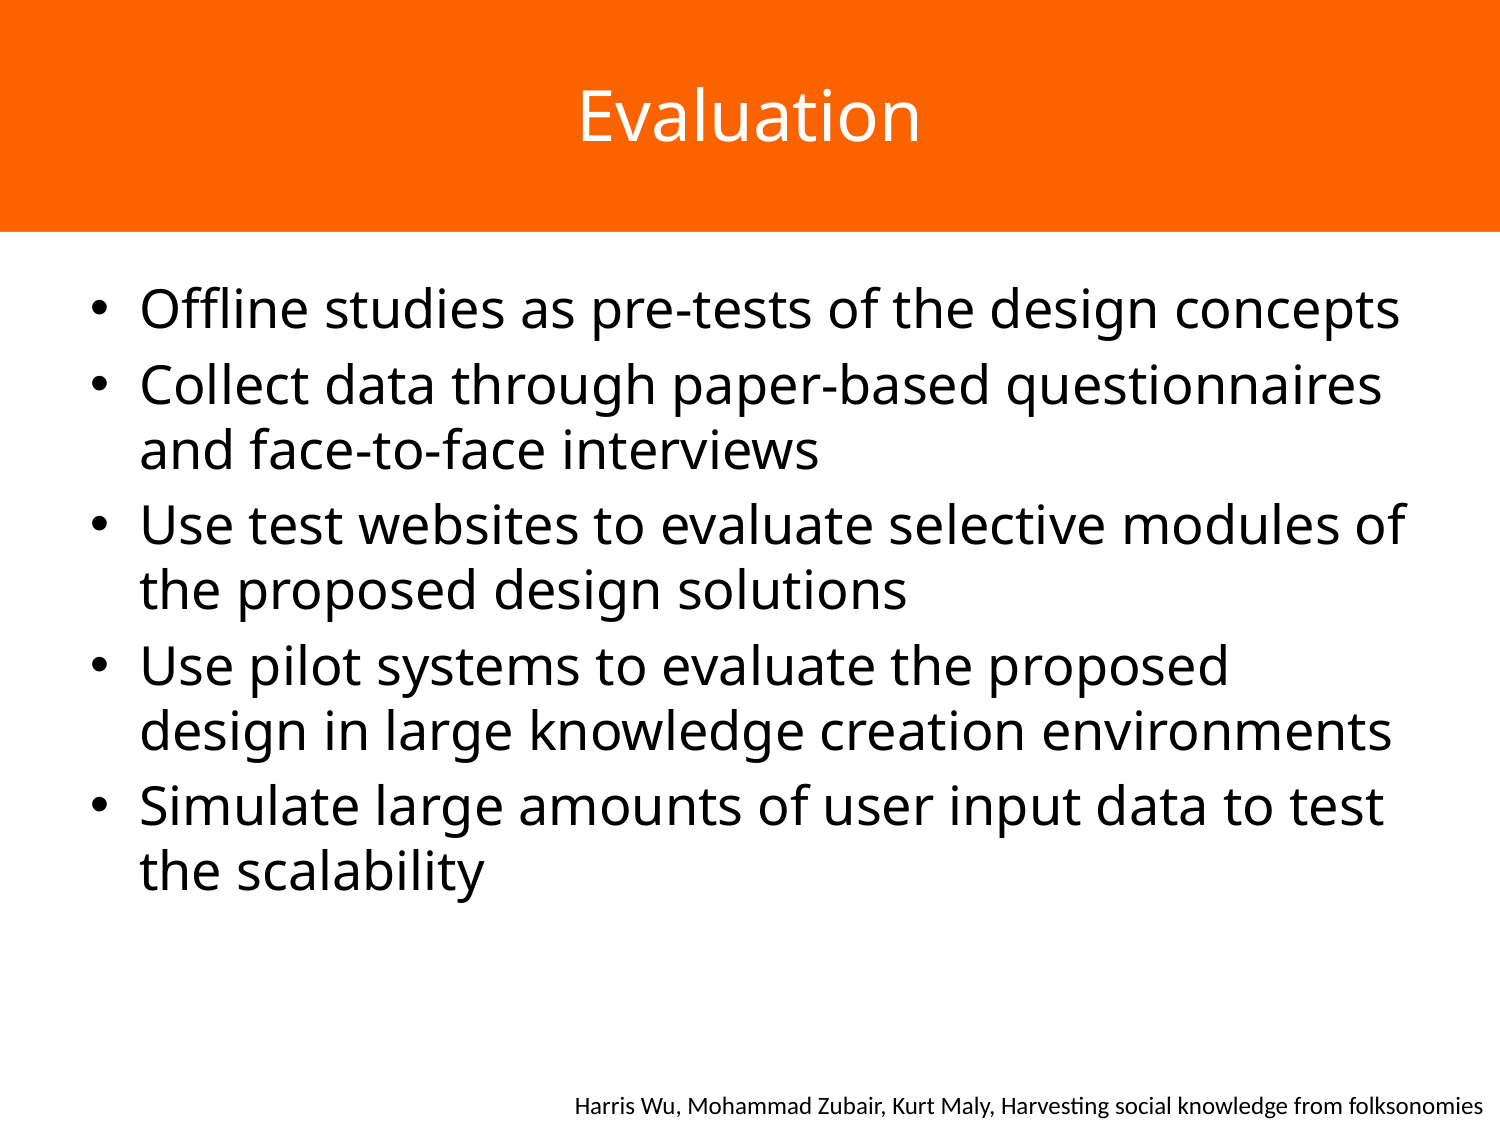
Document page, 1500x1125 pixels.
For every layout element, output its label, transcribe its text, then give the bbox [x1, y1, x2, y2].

text_box Harris Wu, Mohammad Zubair, Kurt Maly, Harvesting social knowledge from folksonomies [0, 1082, 1500, 1125]
list Offline studies as pre-tests of the design concepts Collect data through paper-based questionnaires and face-to-face interviews Use test websites to evaluate selective modules of the proposed design solutions Use pilot systems to evaluate the proposed design in large knowledge creation environments Simulate large amounts of user input data to test the scalability [75, 267, 1425, 1024]
title Evaluation [75, 30, 1425, 197]
